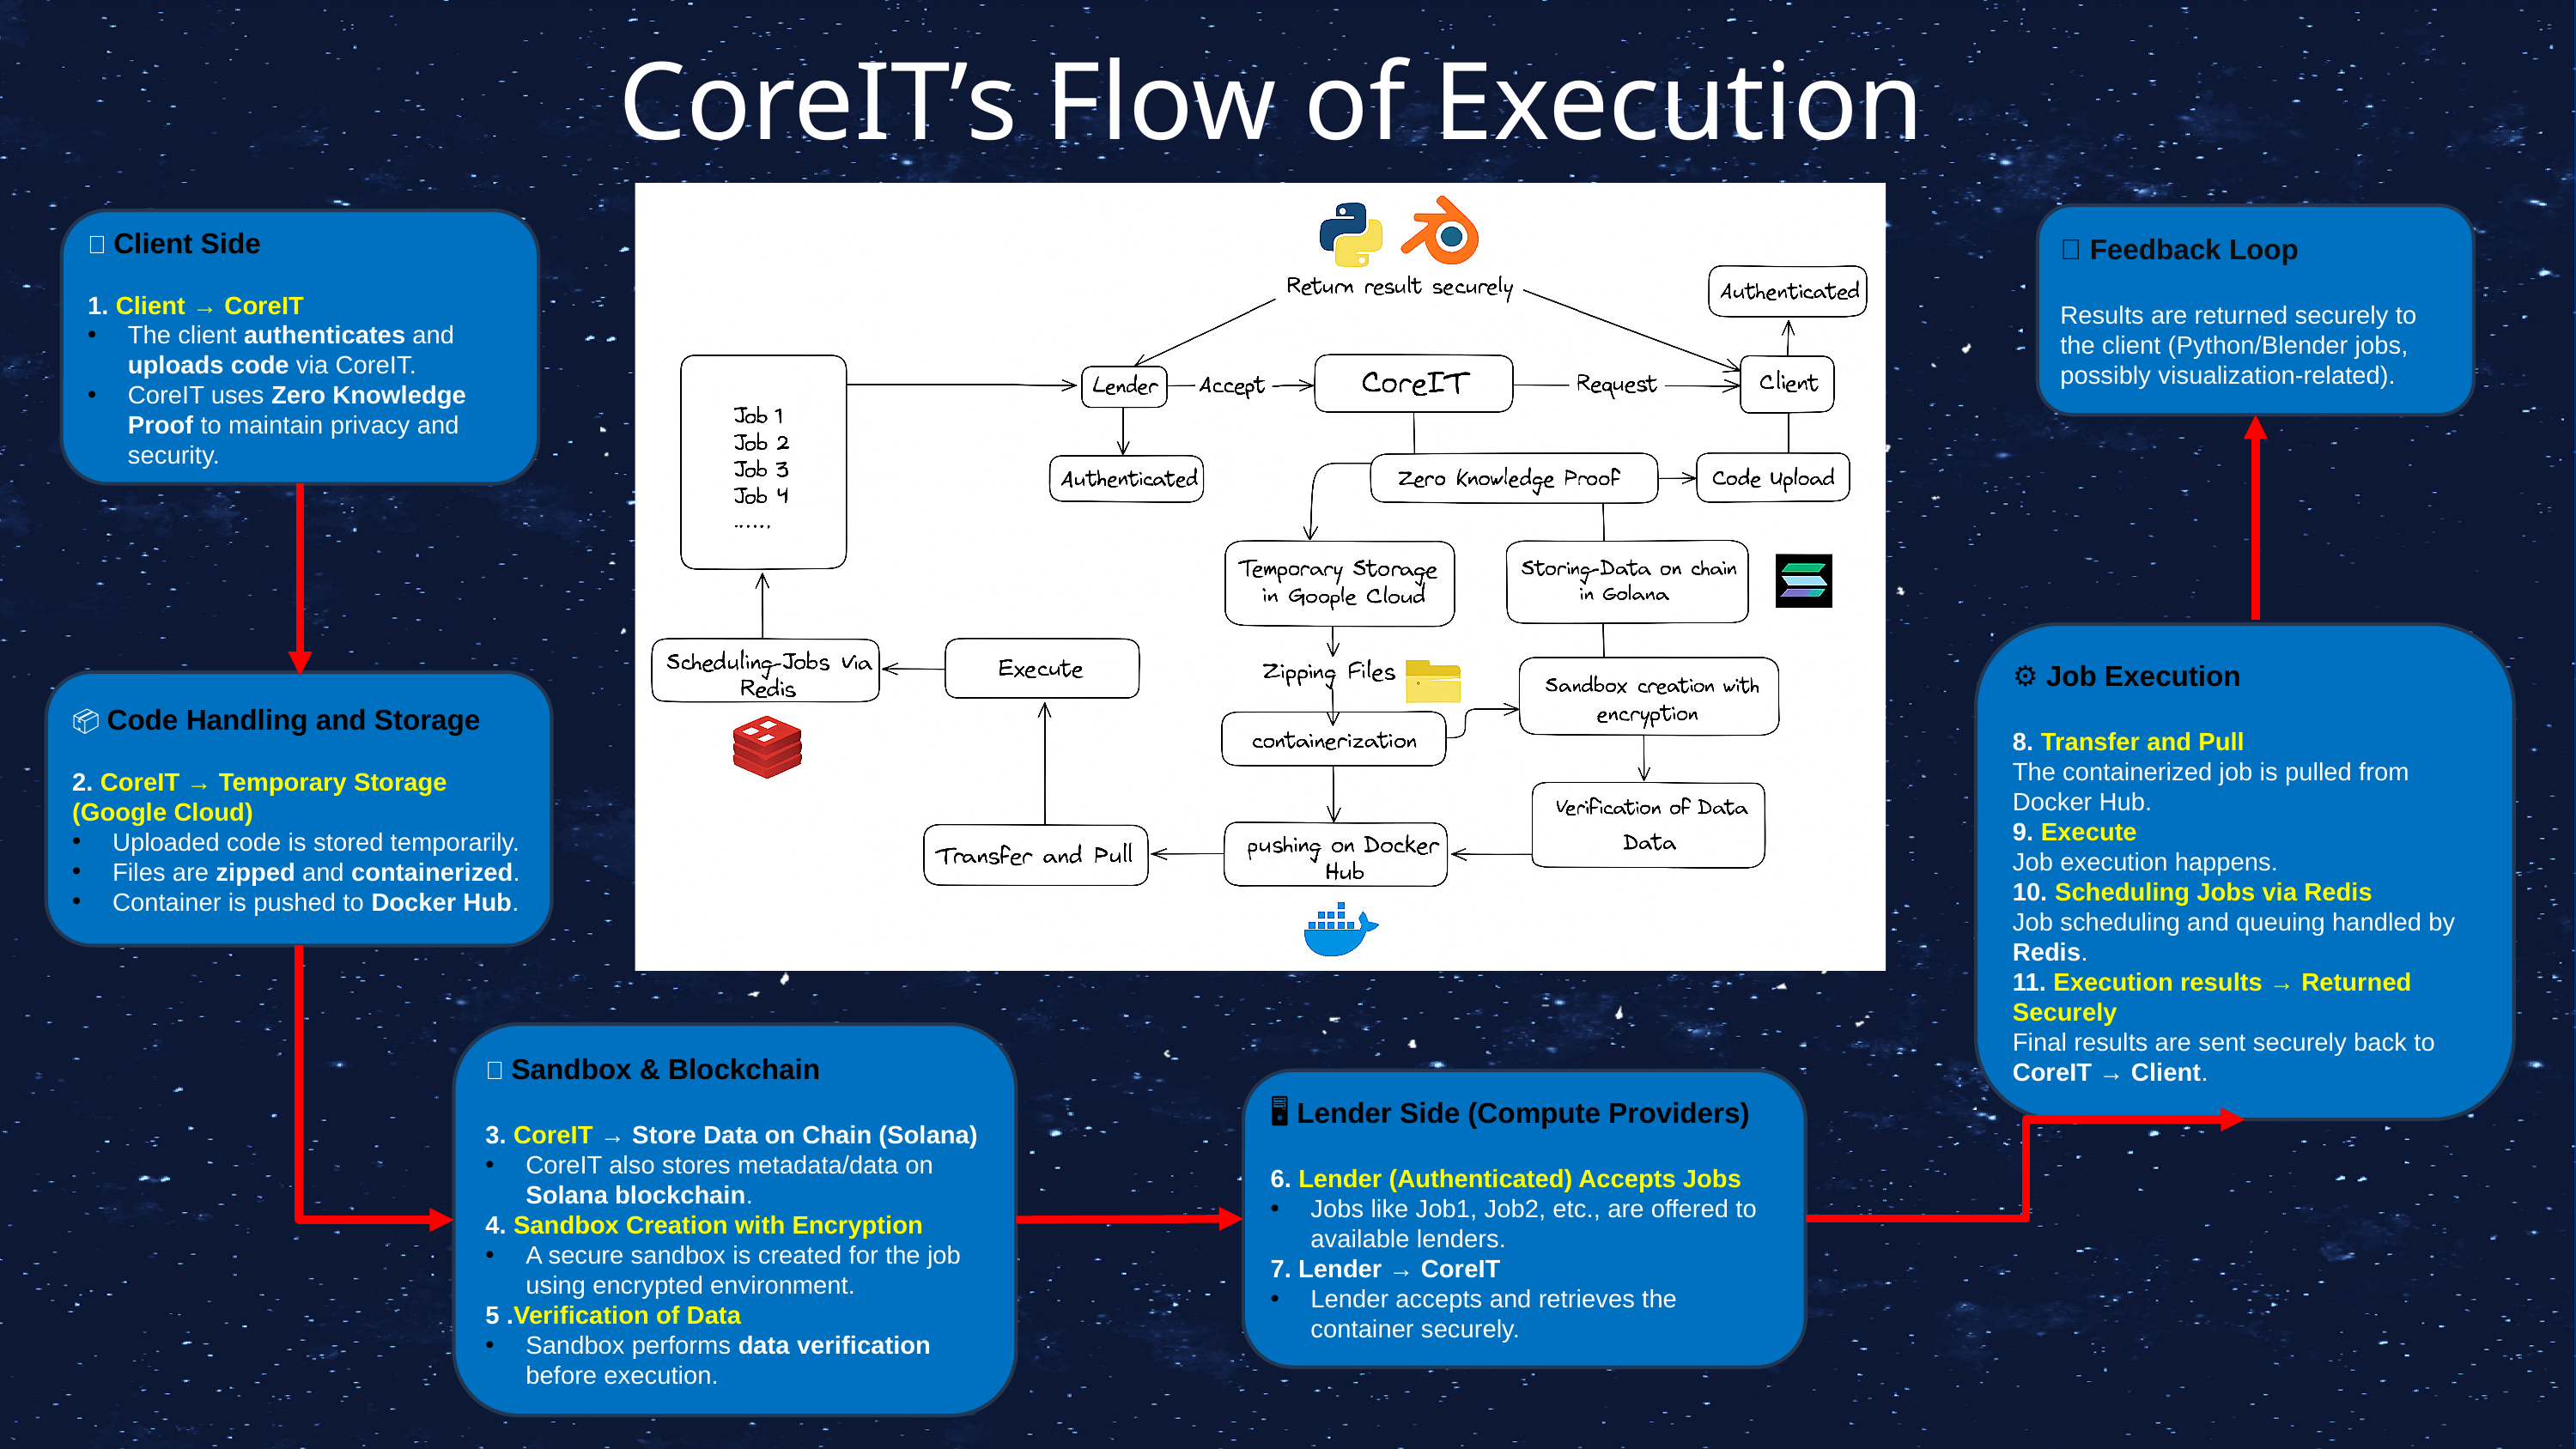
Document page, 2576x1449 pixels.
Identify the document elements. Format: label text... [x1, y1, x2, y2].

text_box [239, 1004, 514, 1161]
text_box 📦 Code Handling and Storage 2. CoreIT → Temporary Storage (Google Cloud) Uploaded code is stored temporarily. Files are zipped and containerized. Container is pushed to Docker Hub. [44, 670, 554, 948]
text_box 🔁 Feedback Loop Results are returned securely to the client (Python/Blender jobs, possibly visualization-related). [2035, 203, 2476, 417]
text_box [0, 0, 2576, 1449]
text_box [1805, 1119, 2245, 1220]
text_box 🖥️ Lender Side (Compute Providers) 6. Lender (Authenticated) Accepts Jobs Jobs like Job1, Job2, etc., are offered to available lenders. 7. Lender → CoreIT Lender accepts and retrieves the container securely. [1241, 1117, 1807, 1369]
text_box CoreIT’s Flow of Execution [398, 20, 2147, 161]
picture [599, 183, 1977, 1110]
text_box 🔐 Client Side 1. Client → CoreIT The client authenticates and uploads code via CoreIT. CoreIT uses Zero Knowledge Proof to maintain privacy and security. [59, 208, 541, 486]
text_box 🧪 Sandbox & Blockchain 3. CoreIT → Store Data on Chain (Solana) CoreIT also stores metadata/data on Solana blockchain. 4. Sandbox Creation with Encryption A secure sandbox is created for the job using encrypted environment. 5 .Verification of Data Sandbox performs data verification before execution. [452, 1022, 1018, 1418]
text_box ⚙️ Job Execution 8. Transfer and Pull The containerized job is pulled from Docker Hub. 9. Execute Job execution happens. 10. Scheduling Jobs via Redis Job scheduling and queuing handled by Redis. 11. Execution results → Returned Securely Final results are sent securely back to CoreIT → Client. [1981, 621, 2516, 1122]
